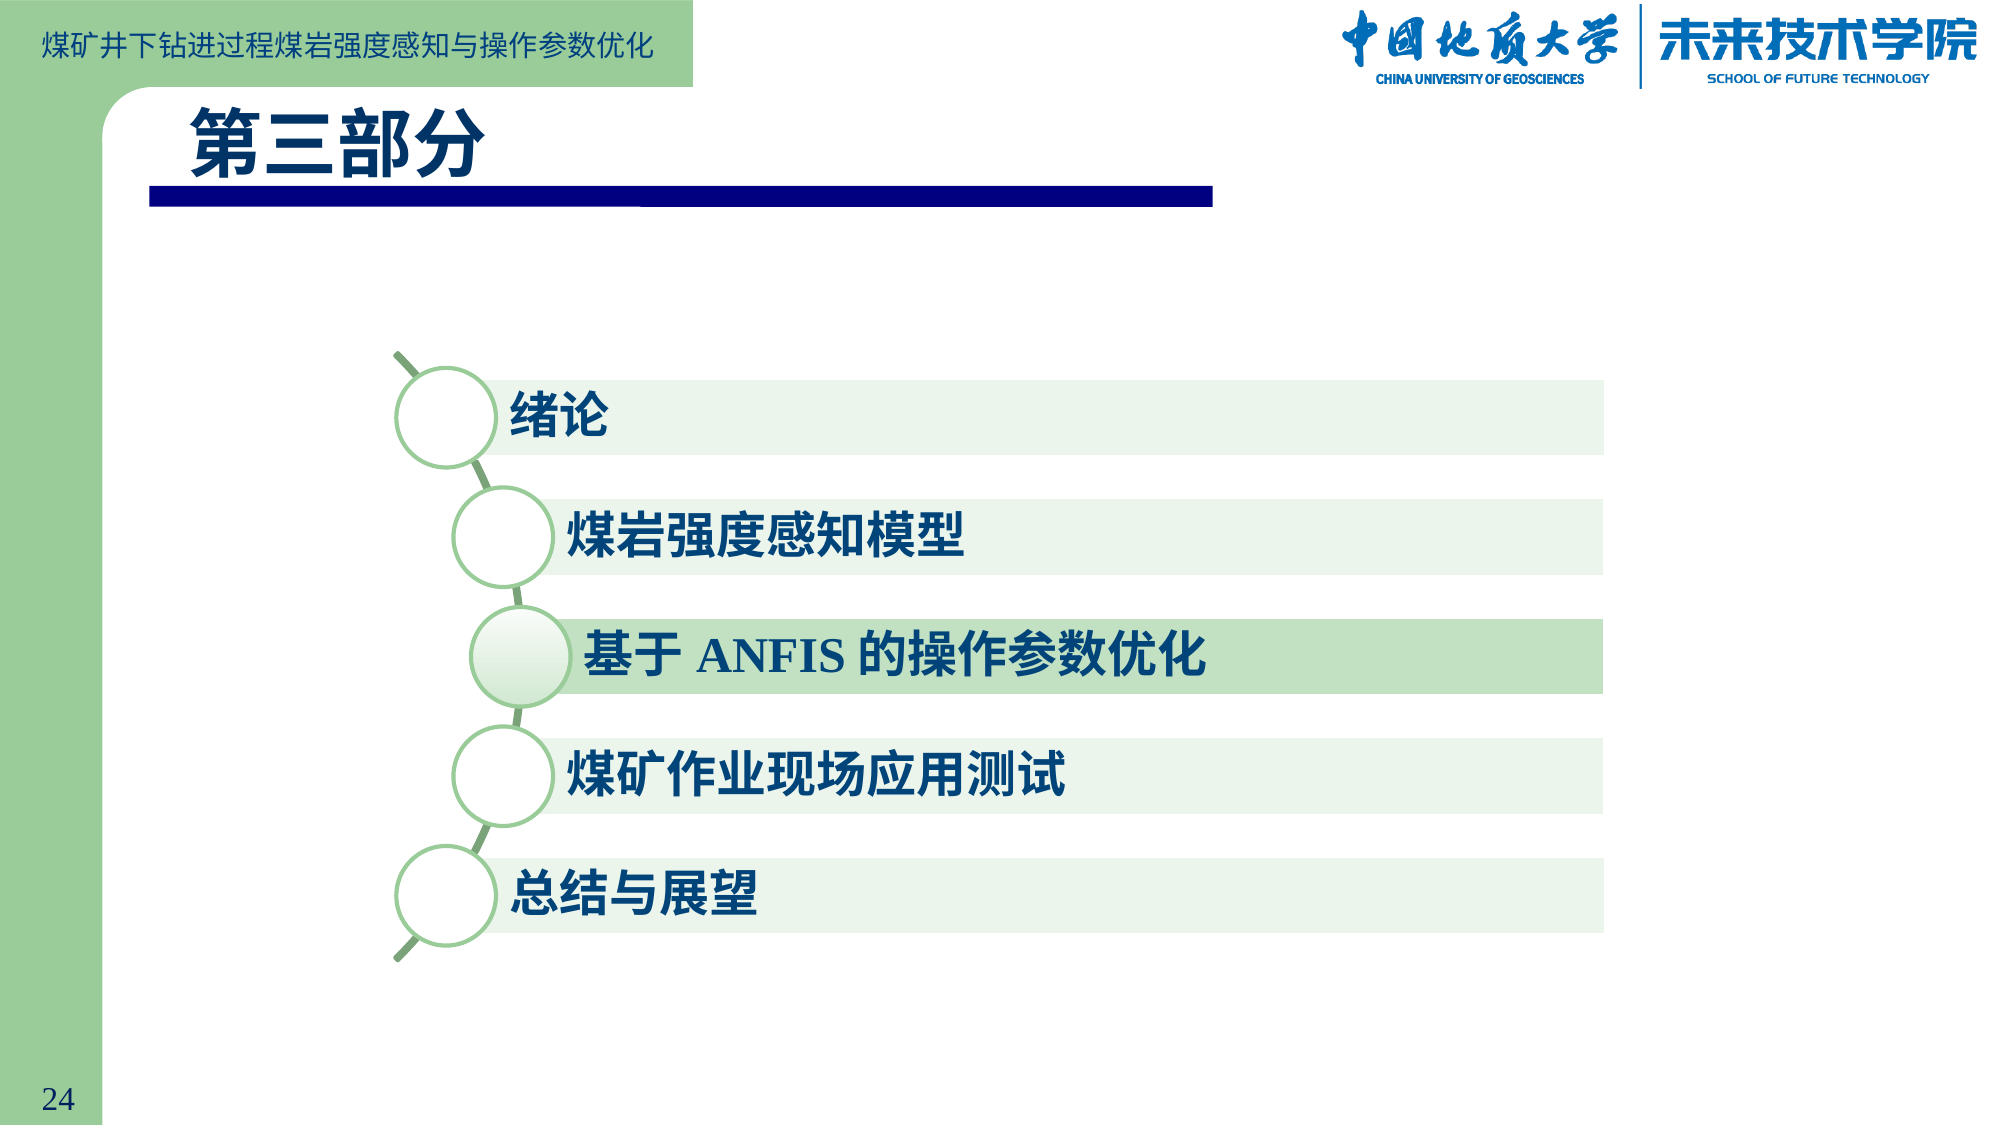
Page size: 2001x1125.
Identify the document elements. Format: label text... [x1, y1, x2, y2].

picture [1342, 4, 1977, 89]
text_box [385, 337, 1615, 976]
text_box 第三部分 [173, 88, 1561, 194]
slide_number 24 [0, 1064, 117, 1125]
